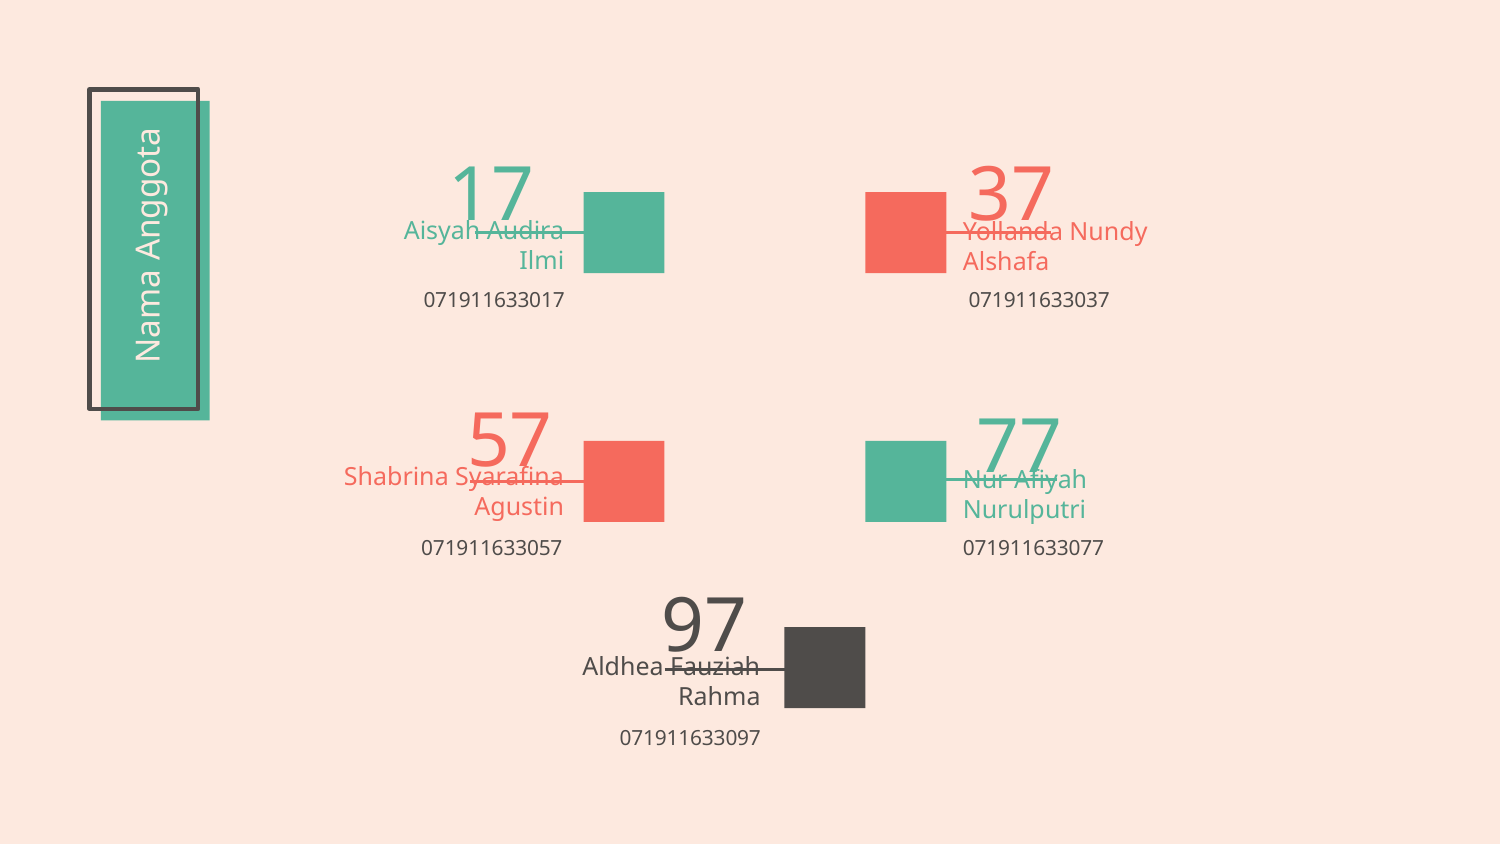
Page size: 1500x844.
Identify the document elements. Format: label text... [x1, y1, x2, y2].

text_box [583, 192, 665, 274]
title 77 [961, 388, 1250, 497]
text_box 97 [474, 586, 763, 682]
text_box Aldhea Fauziah Rahma [487, 671, 776, 726]
title 17 [261, 155, 550, 251]
title Aisyah Audira Ilmi [338, 241, 580, 290]
text_box [865, 440, 947, 522]
subtitle 071911633037 [953, 272, 1160, 316]
text_box 071911633097 [561, 709, 776, 764]
title 37 [953, 142, 1242, 234]
subtitle 071911633057 [363, 519, 578, 574]
subtitle 071911633077 [948, 519, 1155, 571]
title Yollanda Nundy Alshafa [948, 234, 1247, 291]
text_box [784, 627, 866, 709]
text_box [865, 192, 947, 274]
title 57 [280, 401, 568, 497]
subtitle 071911633017 [373, 272, 580, 323]
title Nama Anggota [86, 0, 207, 565]
title Nur Afiyah Nurulputri [948, 489, 1210, 539]
text_box [583, 440, 665, 522]
title Shabrina Syarafina Agustin [243, 481, 580, 536]
